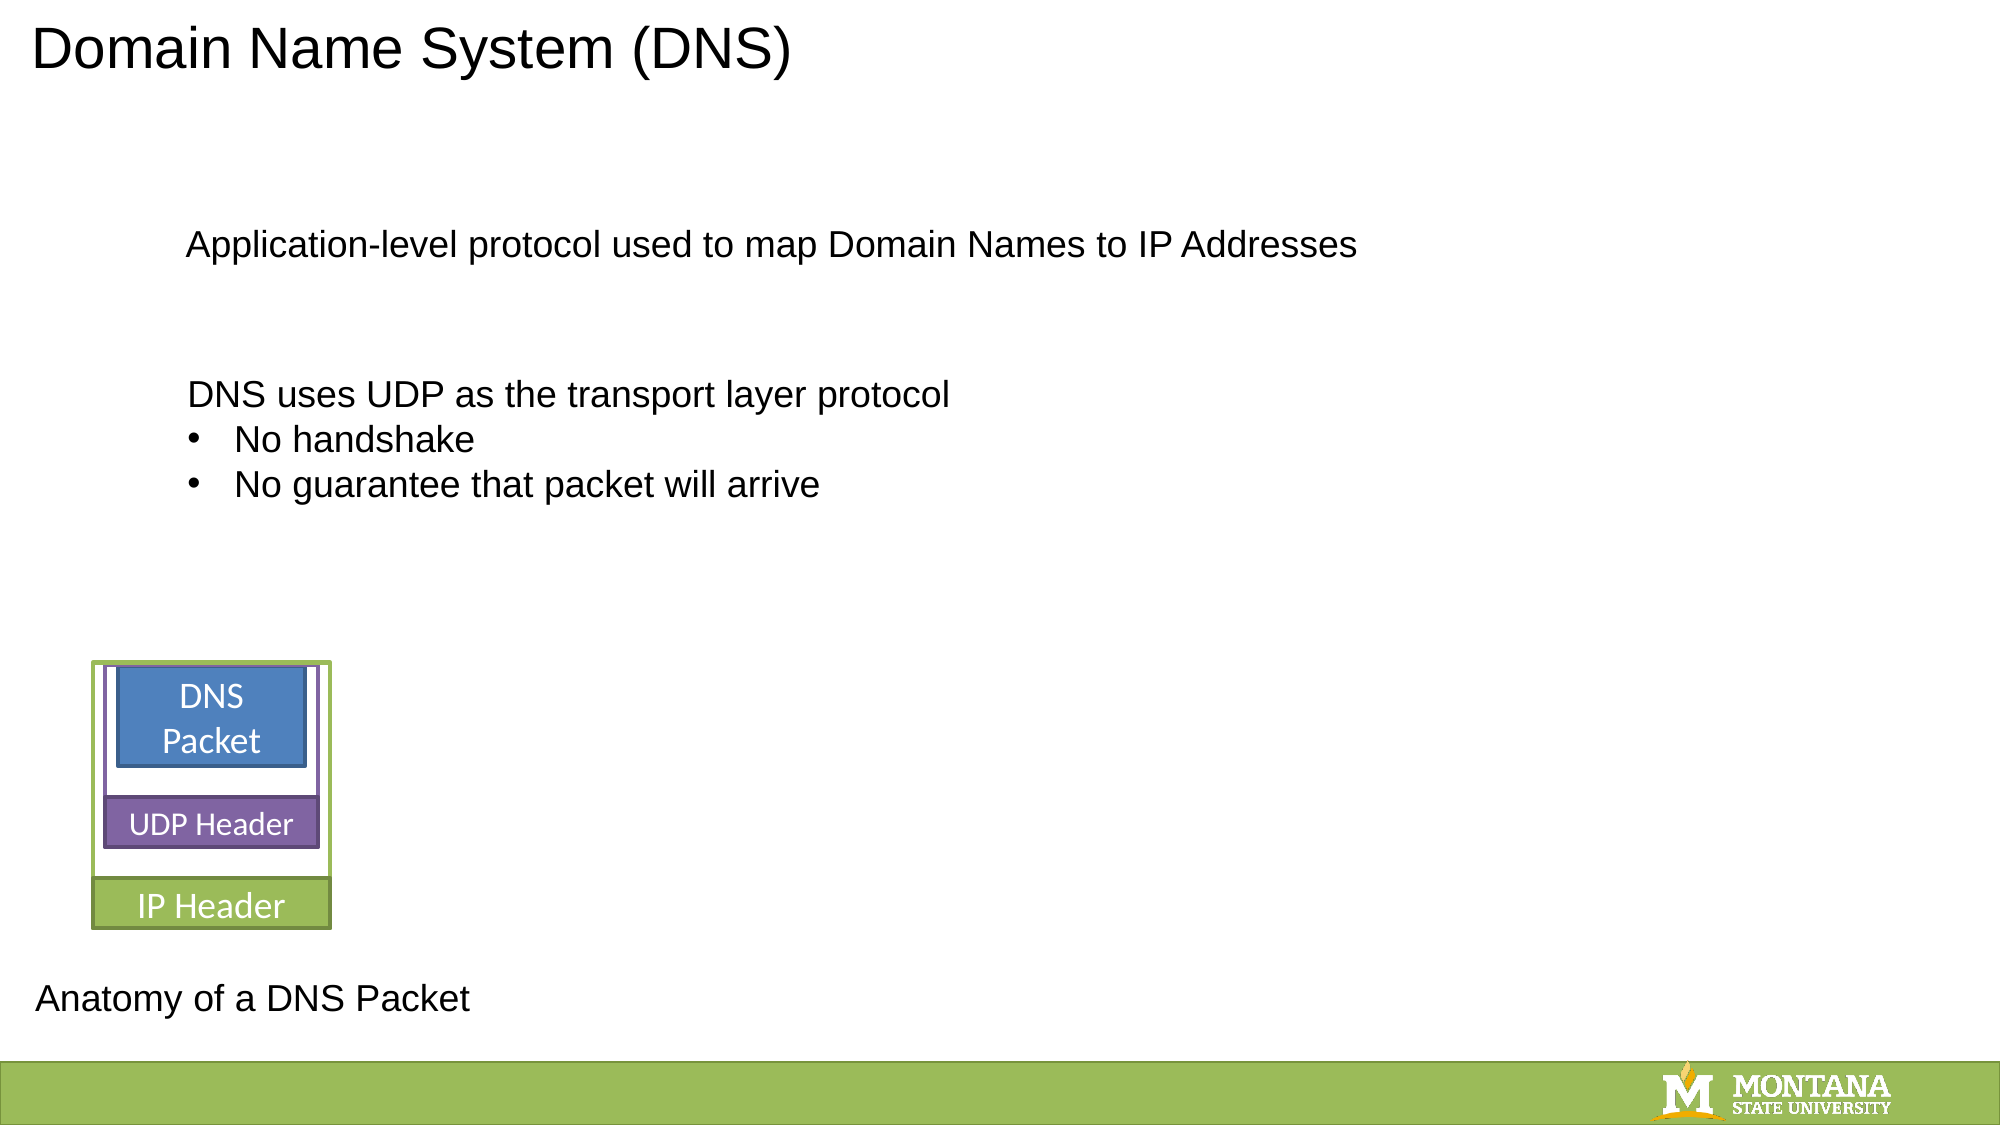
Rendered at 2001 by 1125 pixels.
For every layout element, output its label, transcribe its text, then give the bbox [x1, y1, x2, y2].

picture [1649, 1060, 1892, 1122]
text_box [1894, 1060, 2000, 1125]
text_box Anatomy of a DNS Packet [20, 966, 486, 1027]
text_box Application-level protocol used to map Domain Names to IP Addresses [170, 212, 1384, 273]
text_box [91, 660, 332, 876]
text_box IP Header [91, 876, 332, 930]
text_box Domain Name System (DNS) [17, 2, 809, 88]
text_box DNS uses UDP as the transport layer protocol No handshake No guarantee that packet will arrive [172, 362, 966, 513]
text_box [0, 1060, 1645, 1125]
